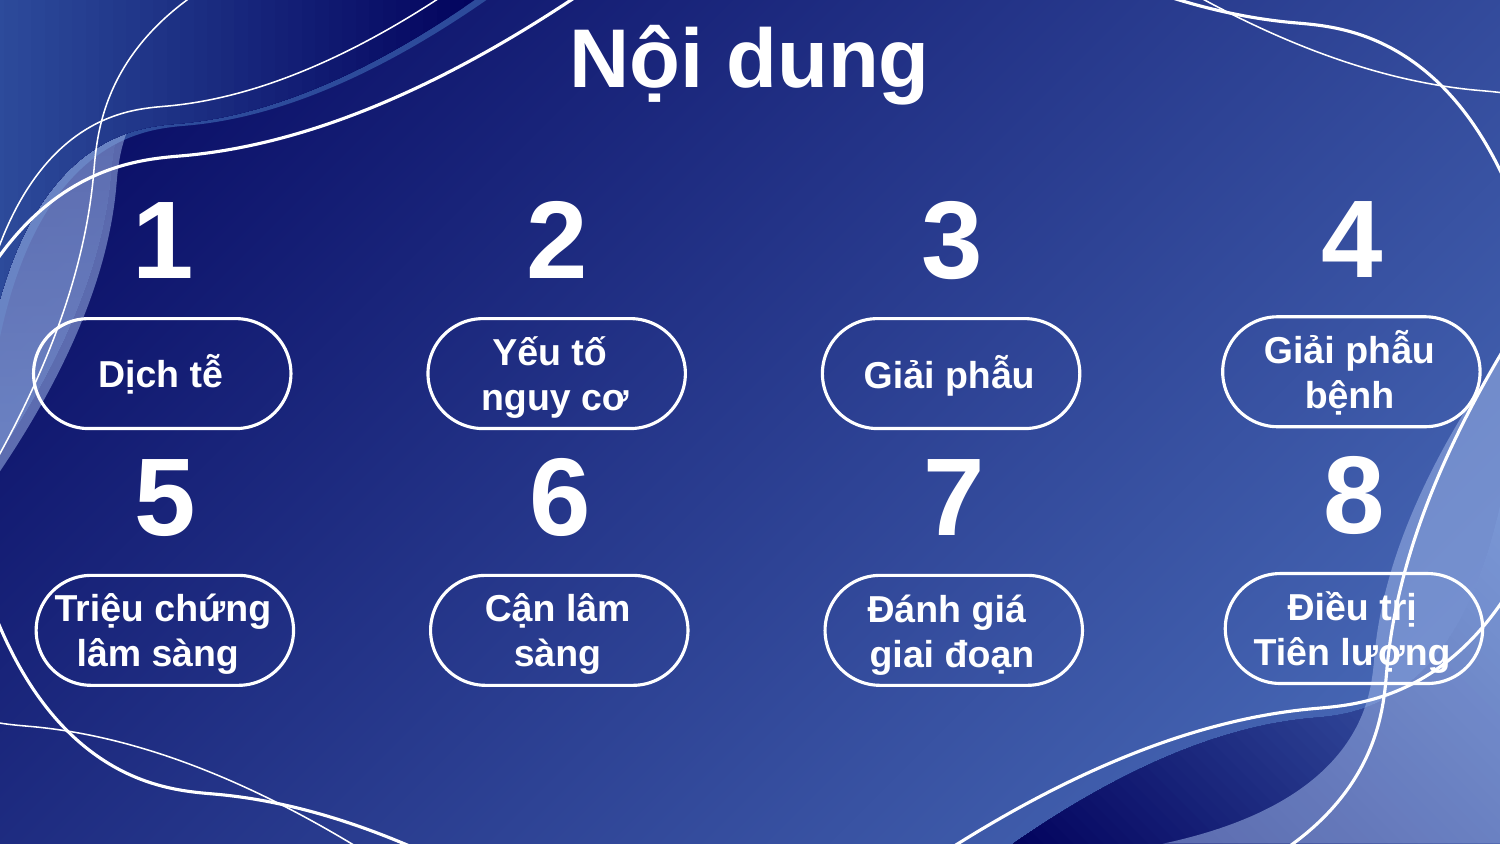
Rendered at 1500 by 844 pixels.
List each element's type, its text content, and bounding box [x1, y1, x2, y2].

text_box Đánh giá giai đoạn [833, 624, 1071, 684]
title 1 [36, 168, 290, 367]
subtitle Giải phẫu [830, 367, 1068, 425]
title 3 [825, 168, 1079, 367]
text_box 6 [433, 425, 687, 624]
text_box [427, 358, 436, 403]
text_box 8 [1227, 423, 1482, 622]
text_box [430, 614, 438, 658]
text_box [1071, 623, 1083, 664]
text_box [282, 622, 294, 665]
text_box [36, 616, 44, 659]
text_box [1068, 364, 1080, 408]
title Nội dung [173, 15, 1327, 190]
text_box 4 [1225, 166, 1479, 365]
text_box [1469, 360, 1481, 405]
text_box [1471, 619, 1483, 663]
text_box Giải phẫu bệnh [1231, 365, 1469, 423]
text_box [677, 620, 688, 664]
subtitle Dịch tễ [41, 367, 280, 425]
text_box [822, 356, 830, 402]
text_box [33, 357, 41, 402]
text_box [674, 367, 686, 408]
text_box [1225, 614, 1233, 657]
text_box Cận lâm sàng [438, 624, 677, 684]
text_box 5 [38, 425, 293, 624]
subtitle Yếu tố nguy cơ [436, 367, 674, 425]
text_box 7 [827, 425, 1082, 624]
text_box Điều trị Tiên lượng [1233, 622, 1471, 683]
title 2 [430, 168, 685, 367]
text_box Triệu chứng lâm sàng [44, 624, 282, 684]
text_box [1222, 356, 1231, 401]
text_box [825, 615, 833, 659]
text_box [280, 363, 291, 407]
